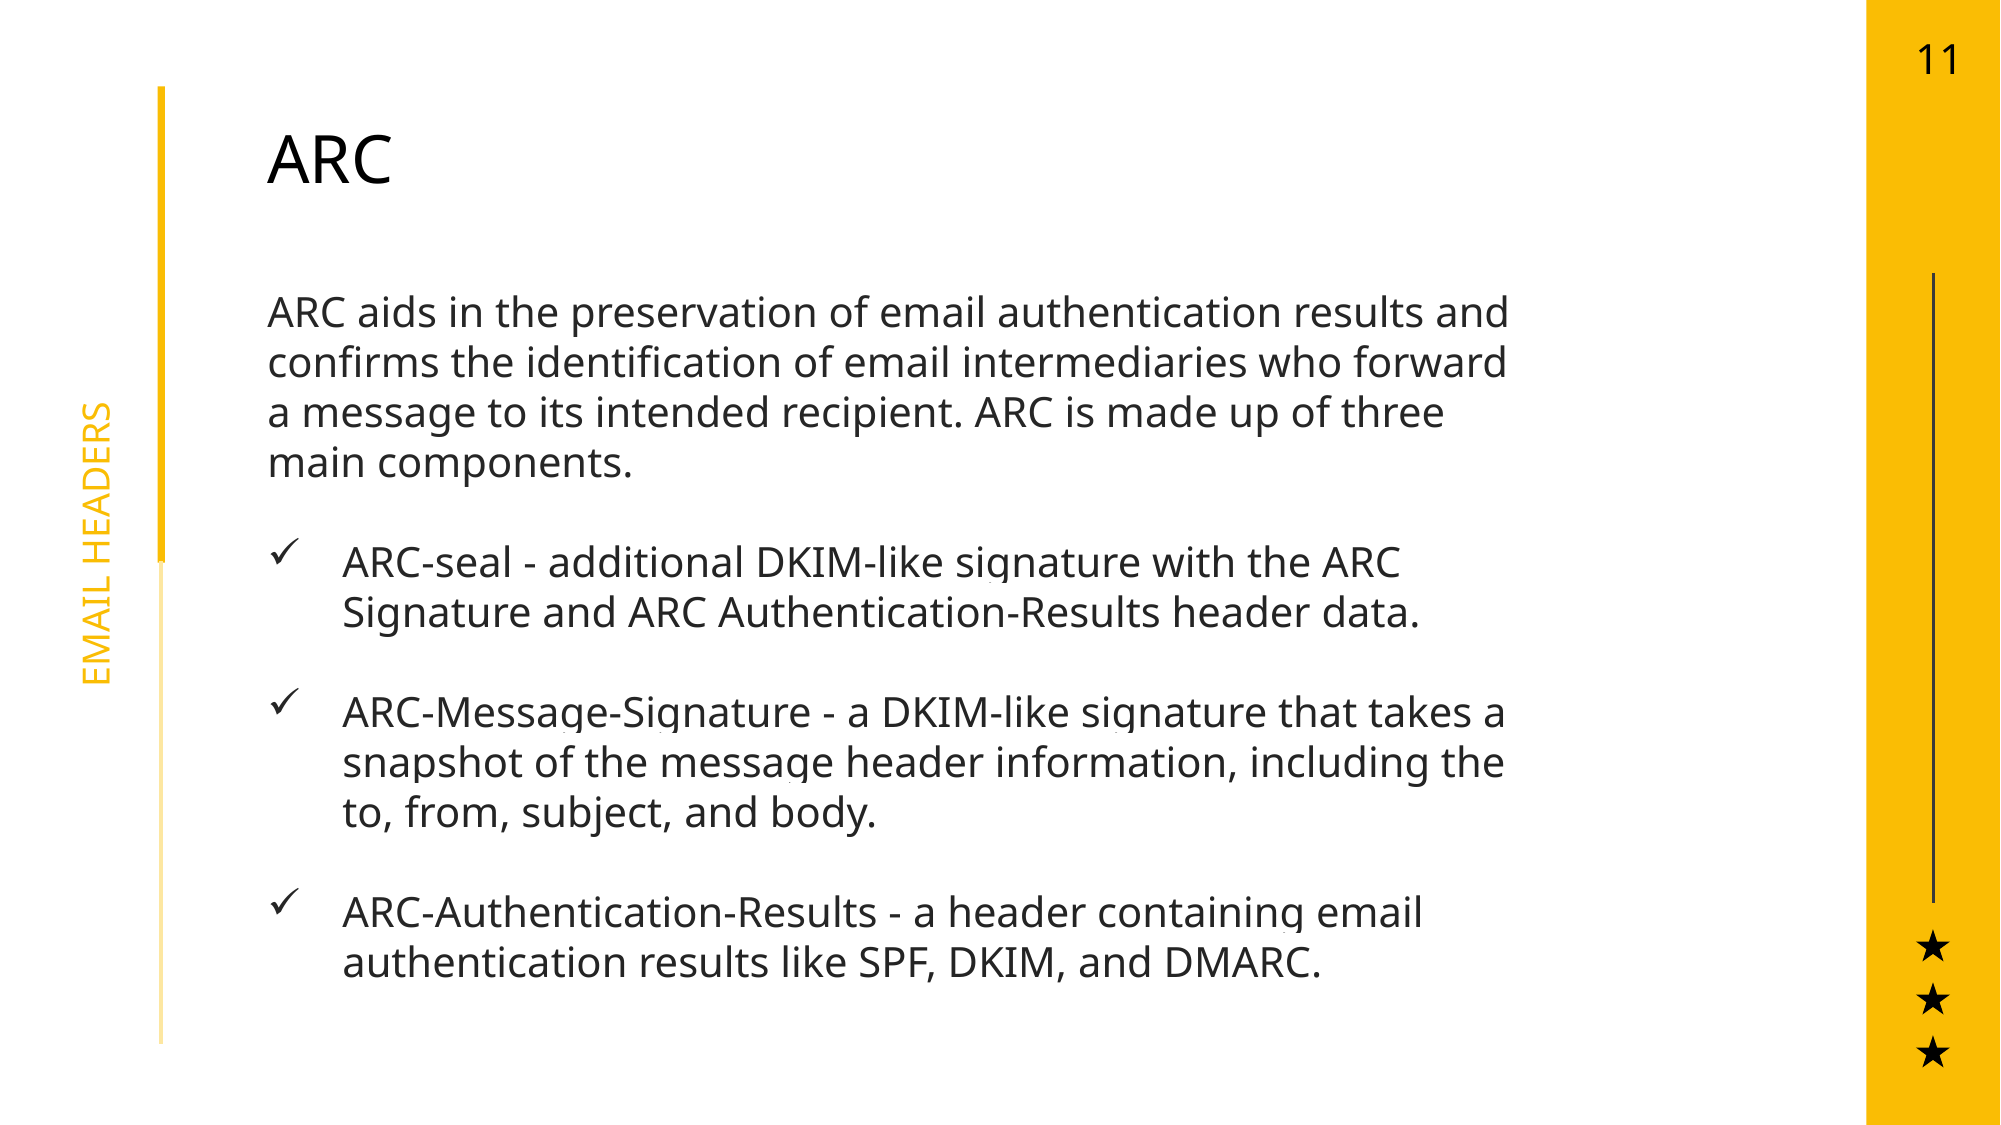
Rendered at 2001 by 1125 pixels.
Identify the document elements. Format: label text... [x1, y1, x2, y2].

text_box 11 [1900, 25, 1998, 91]
text_box [156, 85, 167, 564]
text_box ARC [252, 109, 1748, 205]
text_box ARC aids in the preservation of email authentication results and confirms the identification of email intermediaries who forward a message to its intended recipient. ARC is made up of three main components. ARC-seal - additional DKIM-like signature with the ARC Signature and ARC Authentication-Results header data. ARC-Message-Signature - a DKIM-like signature that takes a snapshot of the message header information, including the to, from, subject, and body. ARC-Authentication-Results - a header containing email authentication results like SPF, DKIM, and DMARC. [252, 278, 1546, 994]
text_box EMAIL HEADERS [64, 238, 125, 702]
